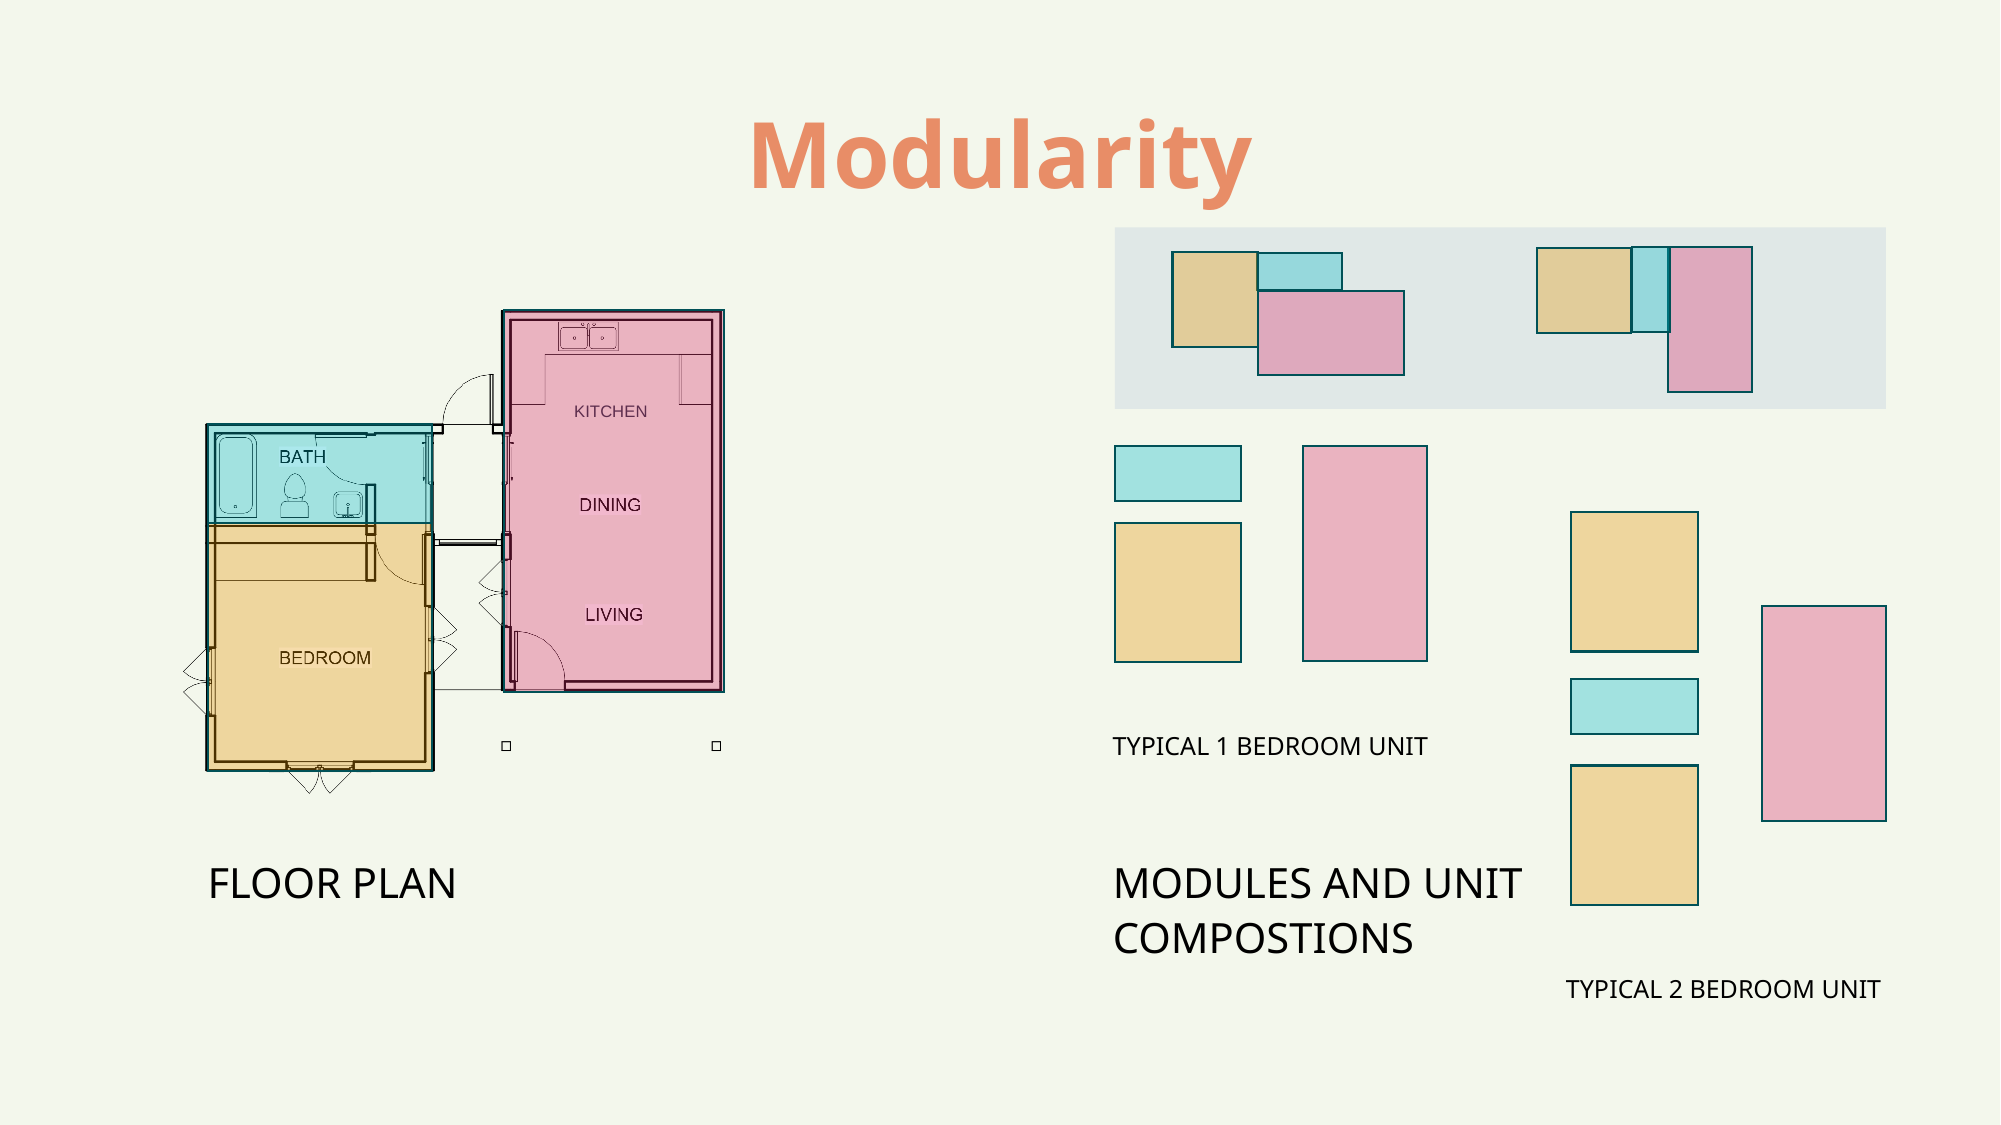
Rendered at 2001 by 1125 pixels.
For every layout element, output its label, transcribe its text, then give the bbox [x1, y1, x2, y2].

text_box [1667, 246, 1753, 393]
title Modularity [137, 59, 1863, 215]
text_box MODULES AND UNIT COMPOSTIONS [1097, 844, 1551, 981]
text_box [1570, 764, 1699, 906]
text_box [1257, 290, 1405, 376]
text_box [1259, 252, 1343, 291]
text_box [1570, 511, 1699, 653]
text_box TYPICAL 1 BEDROOM UNIT [1097, 719, 1519, 807]
text_box [1114, 226, 1887, 410]
text_box [1302, 445, 1428, 662]
text_box [1114, 522, 1242, 663]
text_box TYPICAL 2 BEDROOM UNIT [1550, 962, 1926, 1050]
text_box [1631, 246, 1671, 333]
text_box [1536, 247, 1632, 334]
text_box [1114, 445, 1242, 502]
text_box [1171, 251, 1259, 348]
picture [51, 94, 858, 1066]
text_box [1570, 678, 1699, 735]
text_box [1761, 605, 1887, 822]
